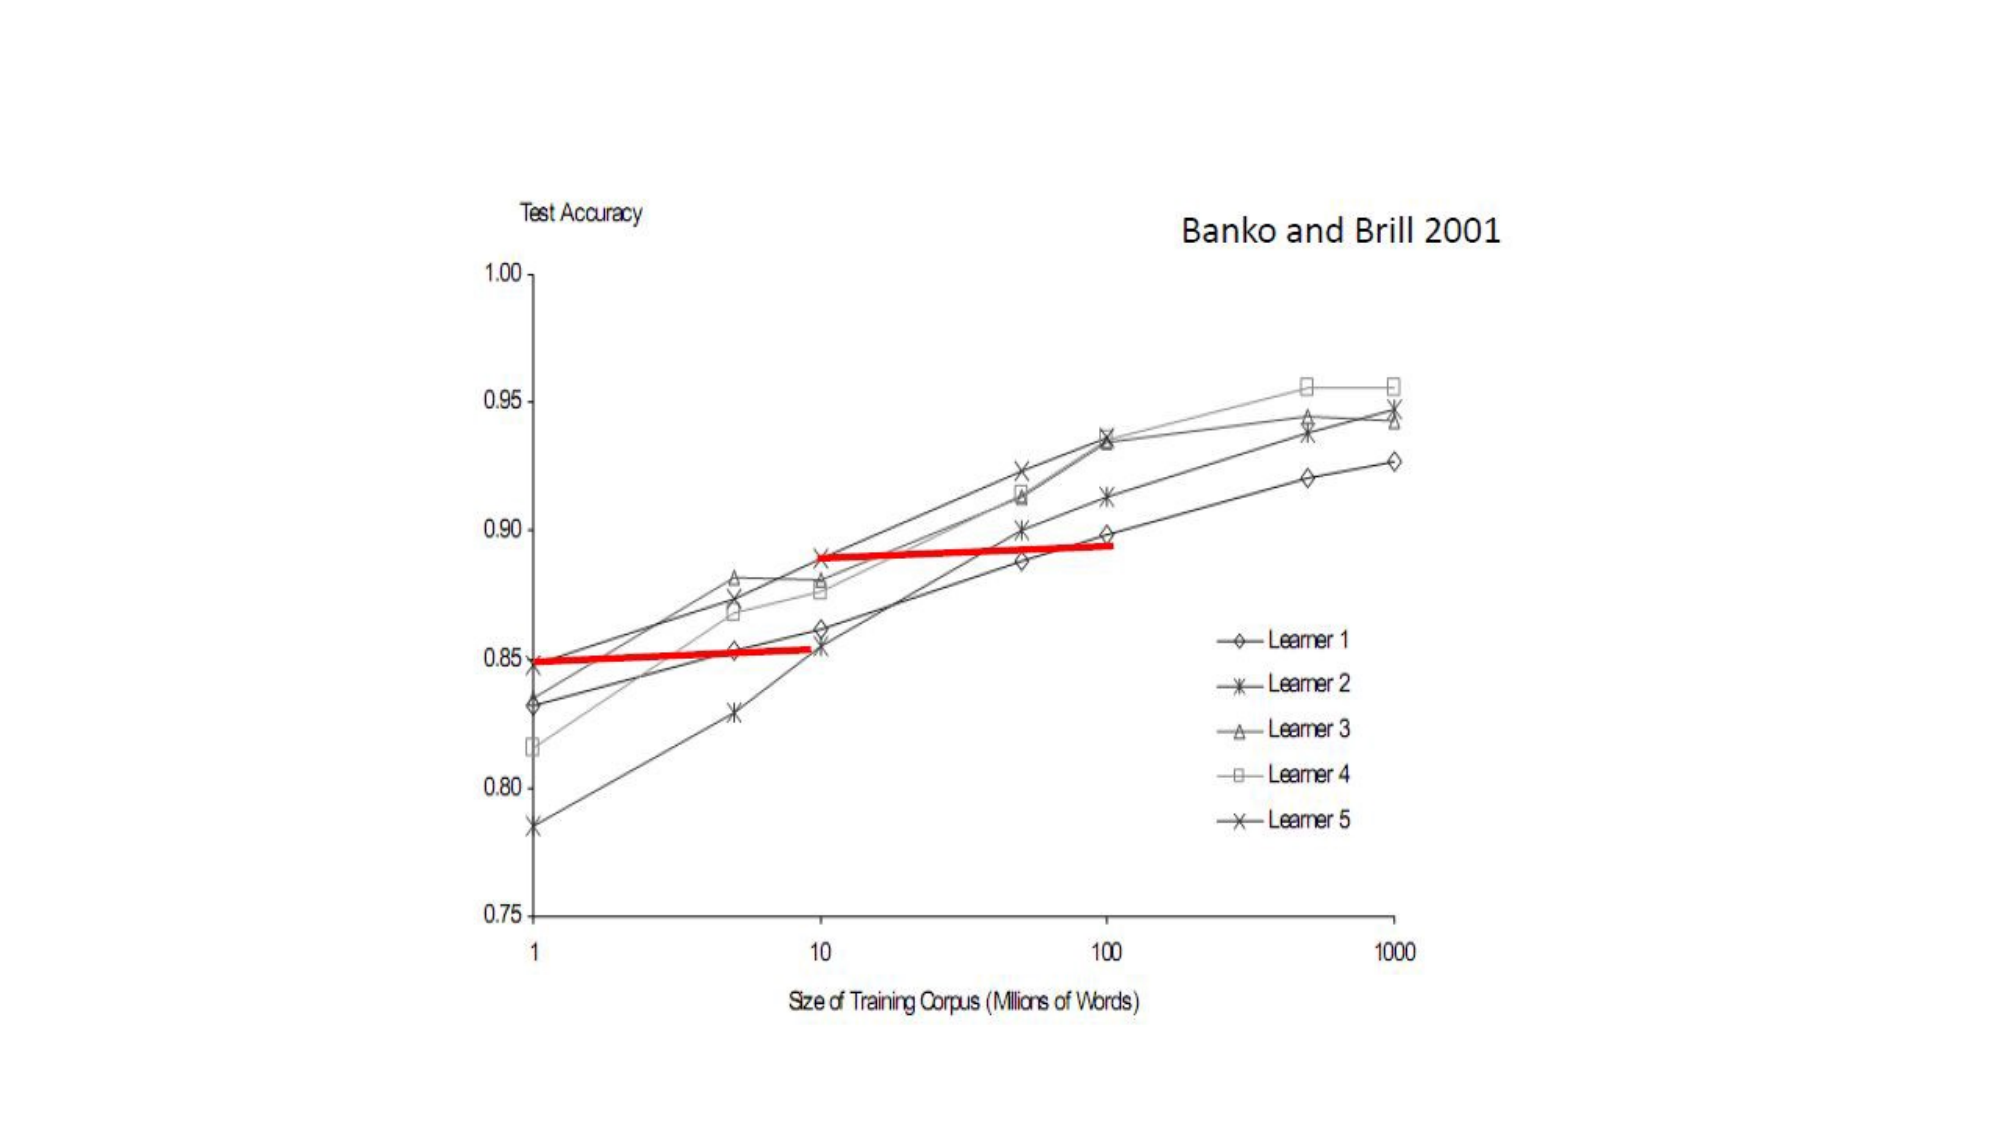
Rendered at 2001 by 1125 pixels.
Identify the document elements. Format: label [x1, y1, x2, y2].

picture [386, 178, 1575, 1048]
